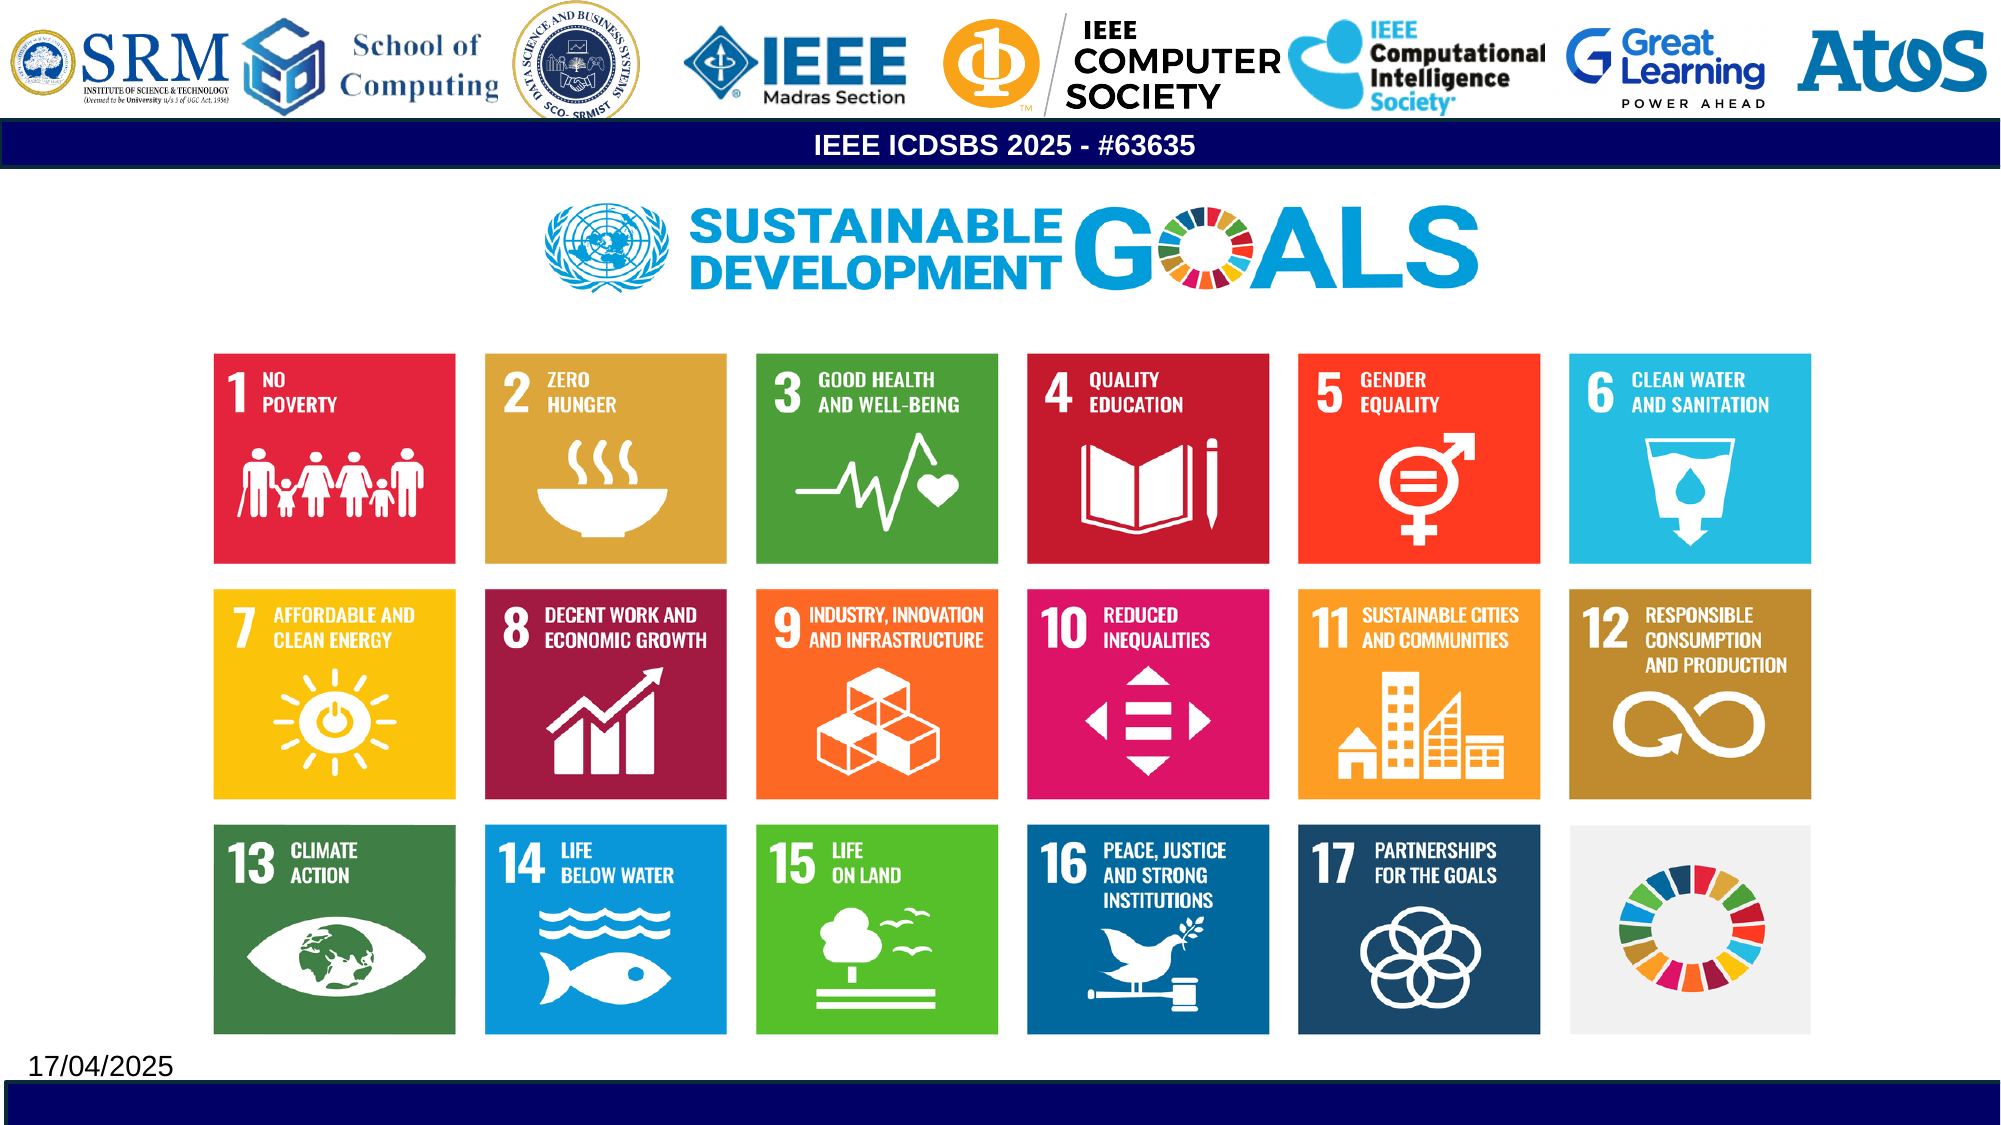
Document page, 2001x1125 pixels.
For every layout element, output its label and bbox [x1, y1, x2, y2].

picture [241, 15, 498, 117]
picture [1787, 22, 1994, 101]
picture [1288, 19, 1545, 116]
picture [654, 7, 936, 118]
picture [505, 0, 647, 118]
text_box [161, 177, 1859, 1061]
picture [943, 13, 1281, 117]
slide_number [12, 1040, 249, 1090]
picture [6, 3, 234, 118]
picture [1552, 7, 1780, 118]
